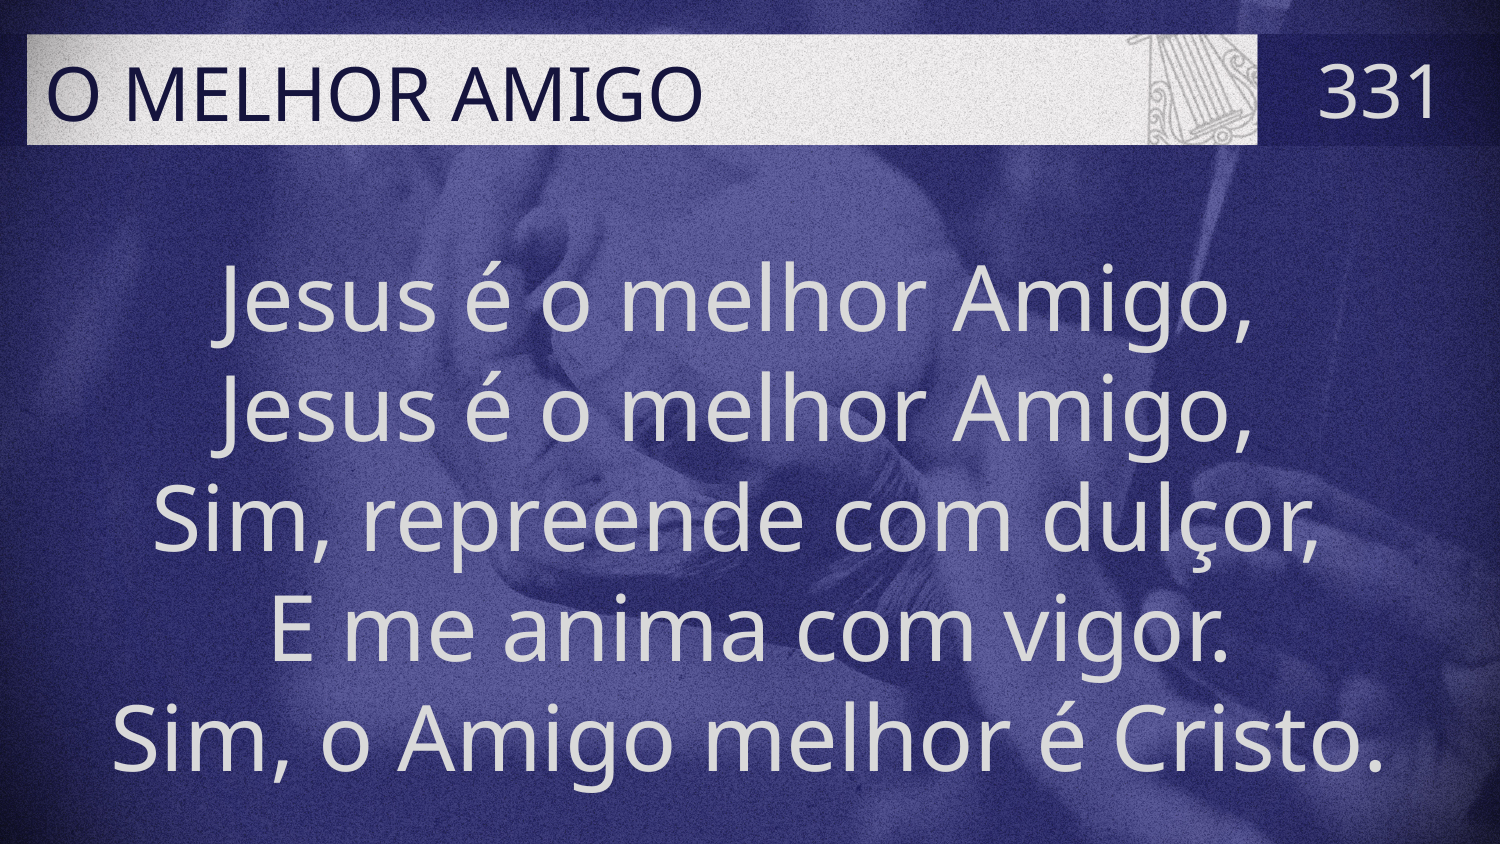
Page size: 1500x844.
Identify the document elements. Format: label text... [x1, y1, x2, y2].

title O MELHOR AMIGO [29, 33, 1258, 151]
picture [0, 0, 1500, 185]
list 331 [1281, 36, 1483, 143]
list Jesus é o melhor Amigo, Jesus é o melhor Amigo, Sim, repreende com dulçor, E me anima com vigor. Sim, o Amigo melhor é Cristo. [0, 185, 1500, 844]
